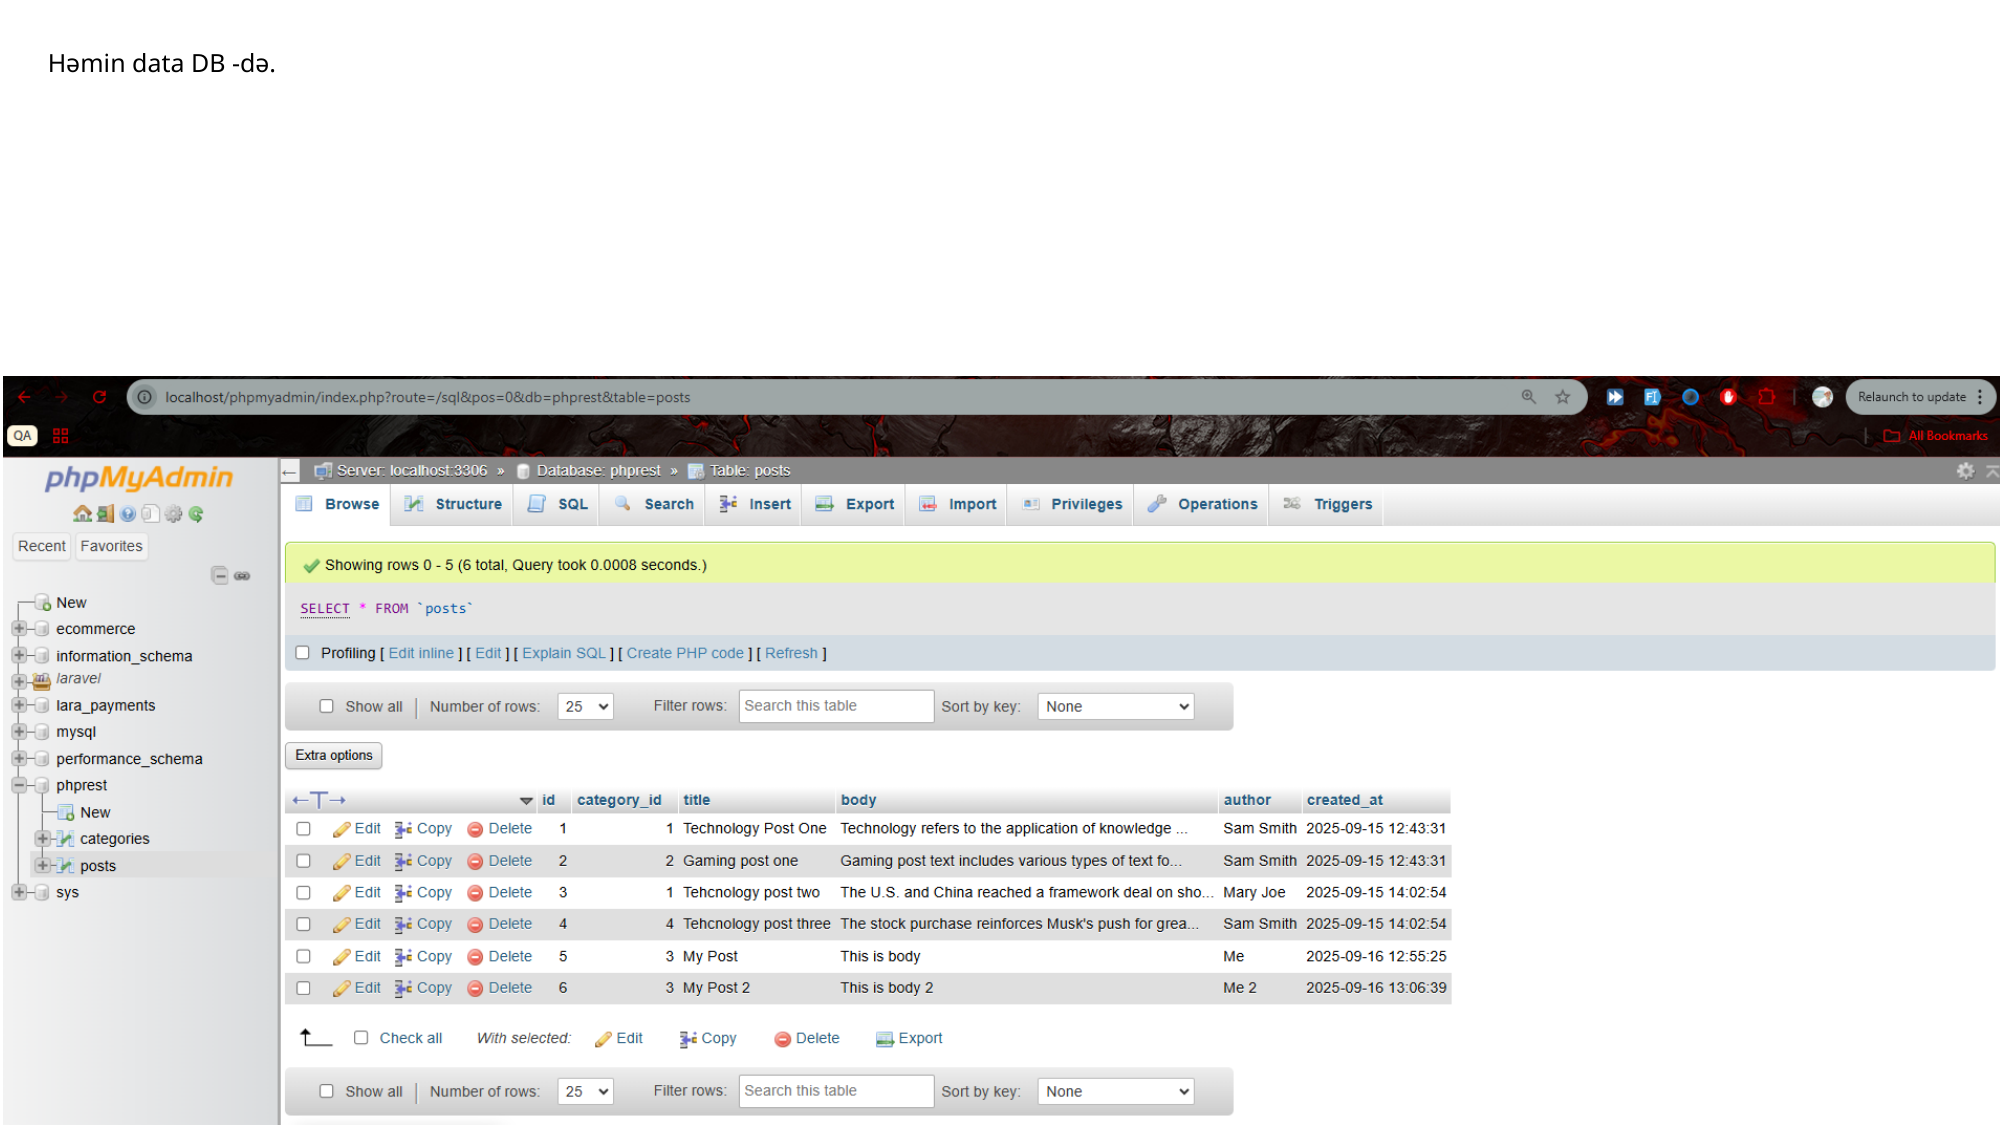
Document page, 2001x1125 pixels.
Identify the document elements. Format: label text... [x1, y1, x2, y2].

picture [2, 376, 2000, 1125]
text_box Həmin data DB -də. [33, 40, 1973, 85]
